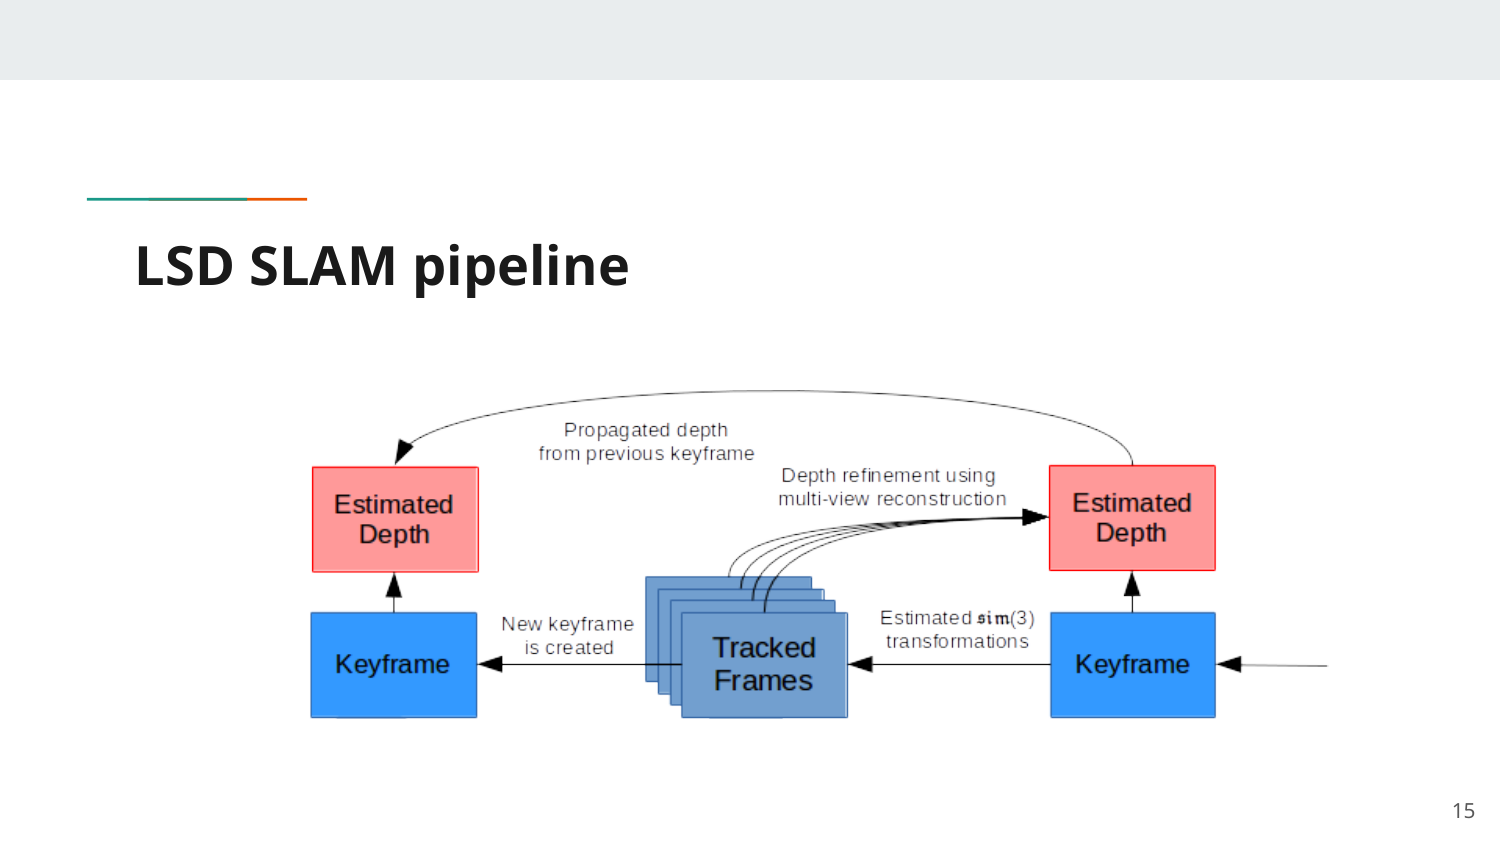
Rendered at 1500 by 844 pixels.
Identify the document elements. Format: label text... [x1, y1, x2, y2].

title LSD SLAM pipeline [119, 216, 1381, 305]
slide_number ‹#› [1400, 779, 1491, 844]
picture [287, 390, 1329, 726]
